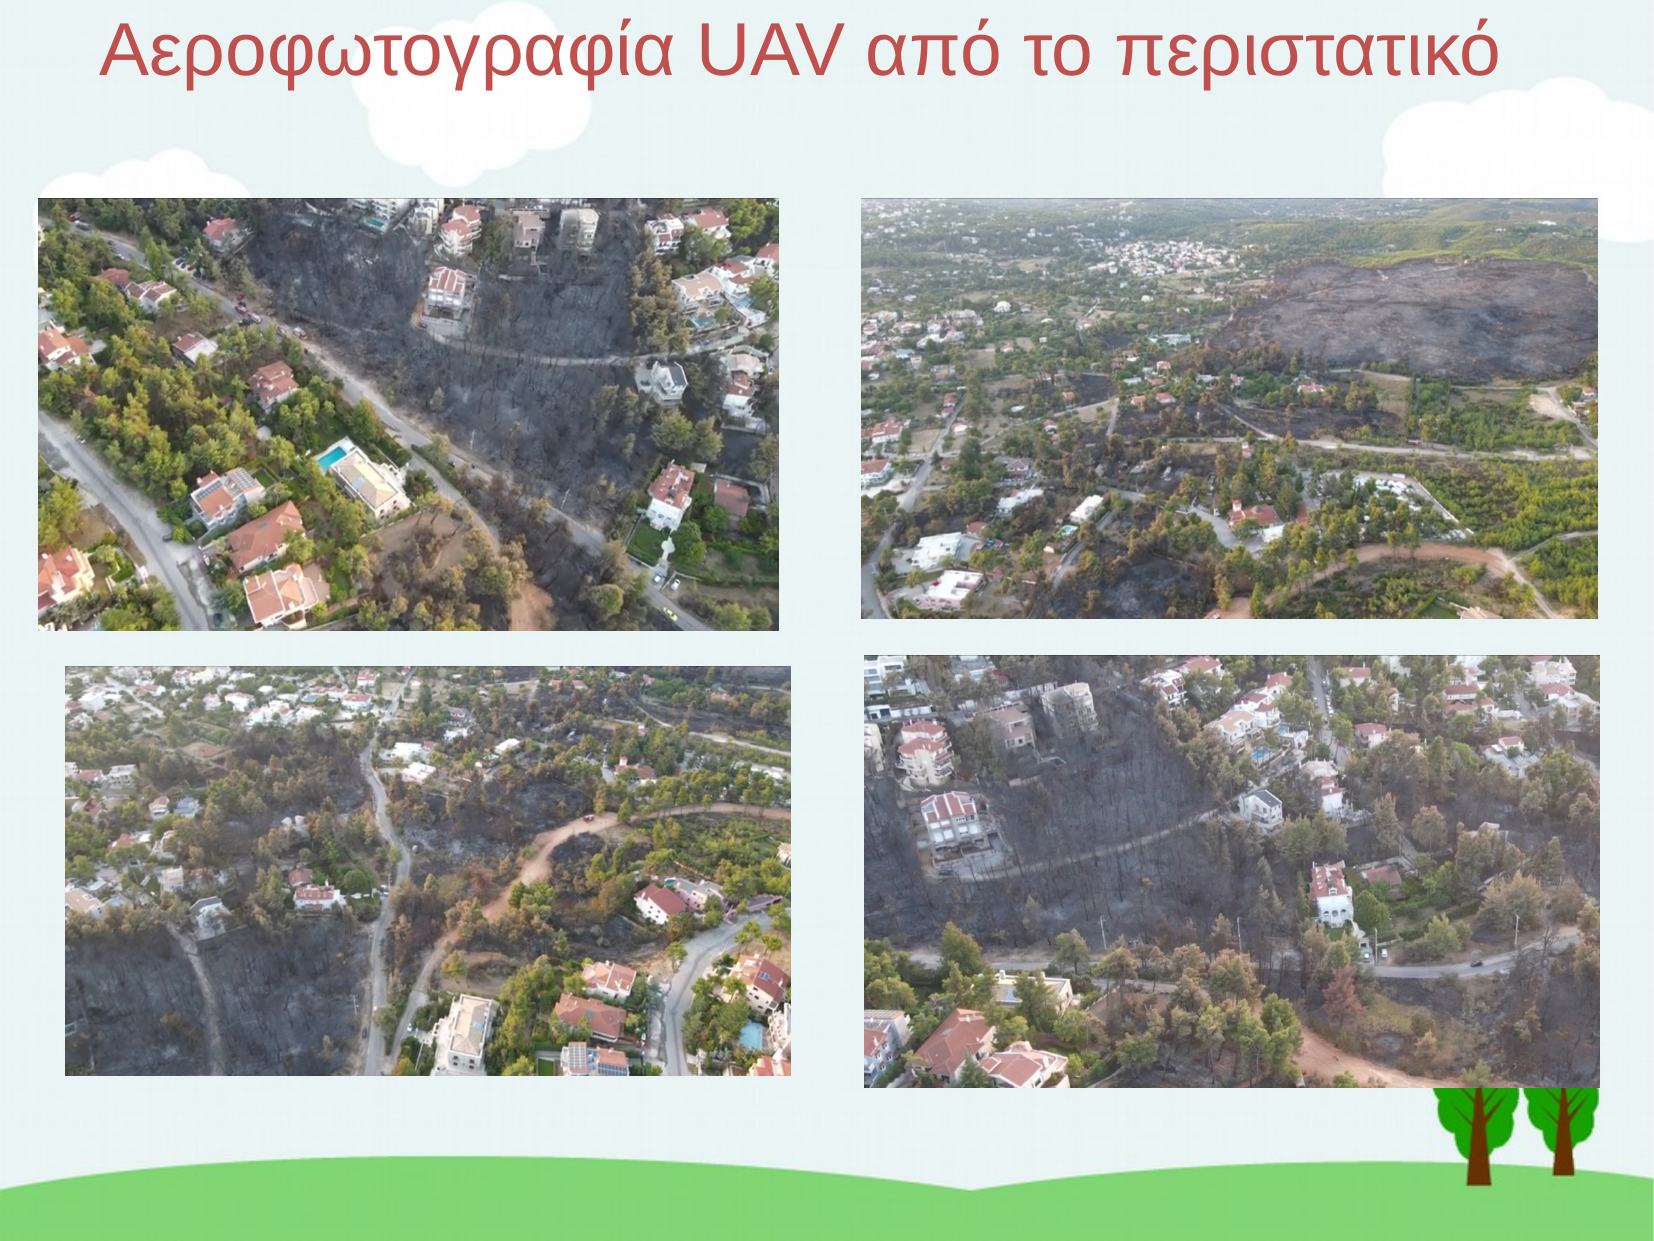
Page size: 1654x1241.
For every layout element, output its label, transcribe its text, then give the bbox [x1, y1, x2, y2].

picture [64, 666, 791, 1077]
picture [0, 0, 1654, 1241]
picture [861, 197, 1598, 620]
picture [864, 654, 1600, 1088]
text_box Αεροφωτογραφία UAV από το περιστατικό [0, 0, 1623, 1194]
picture [38, 198, 780, 631]
